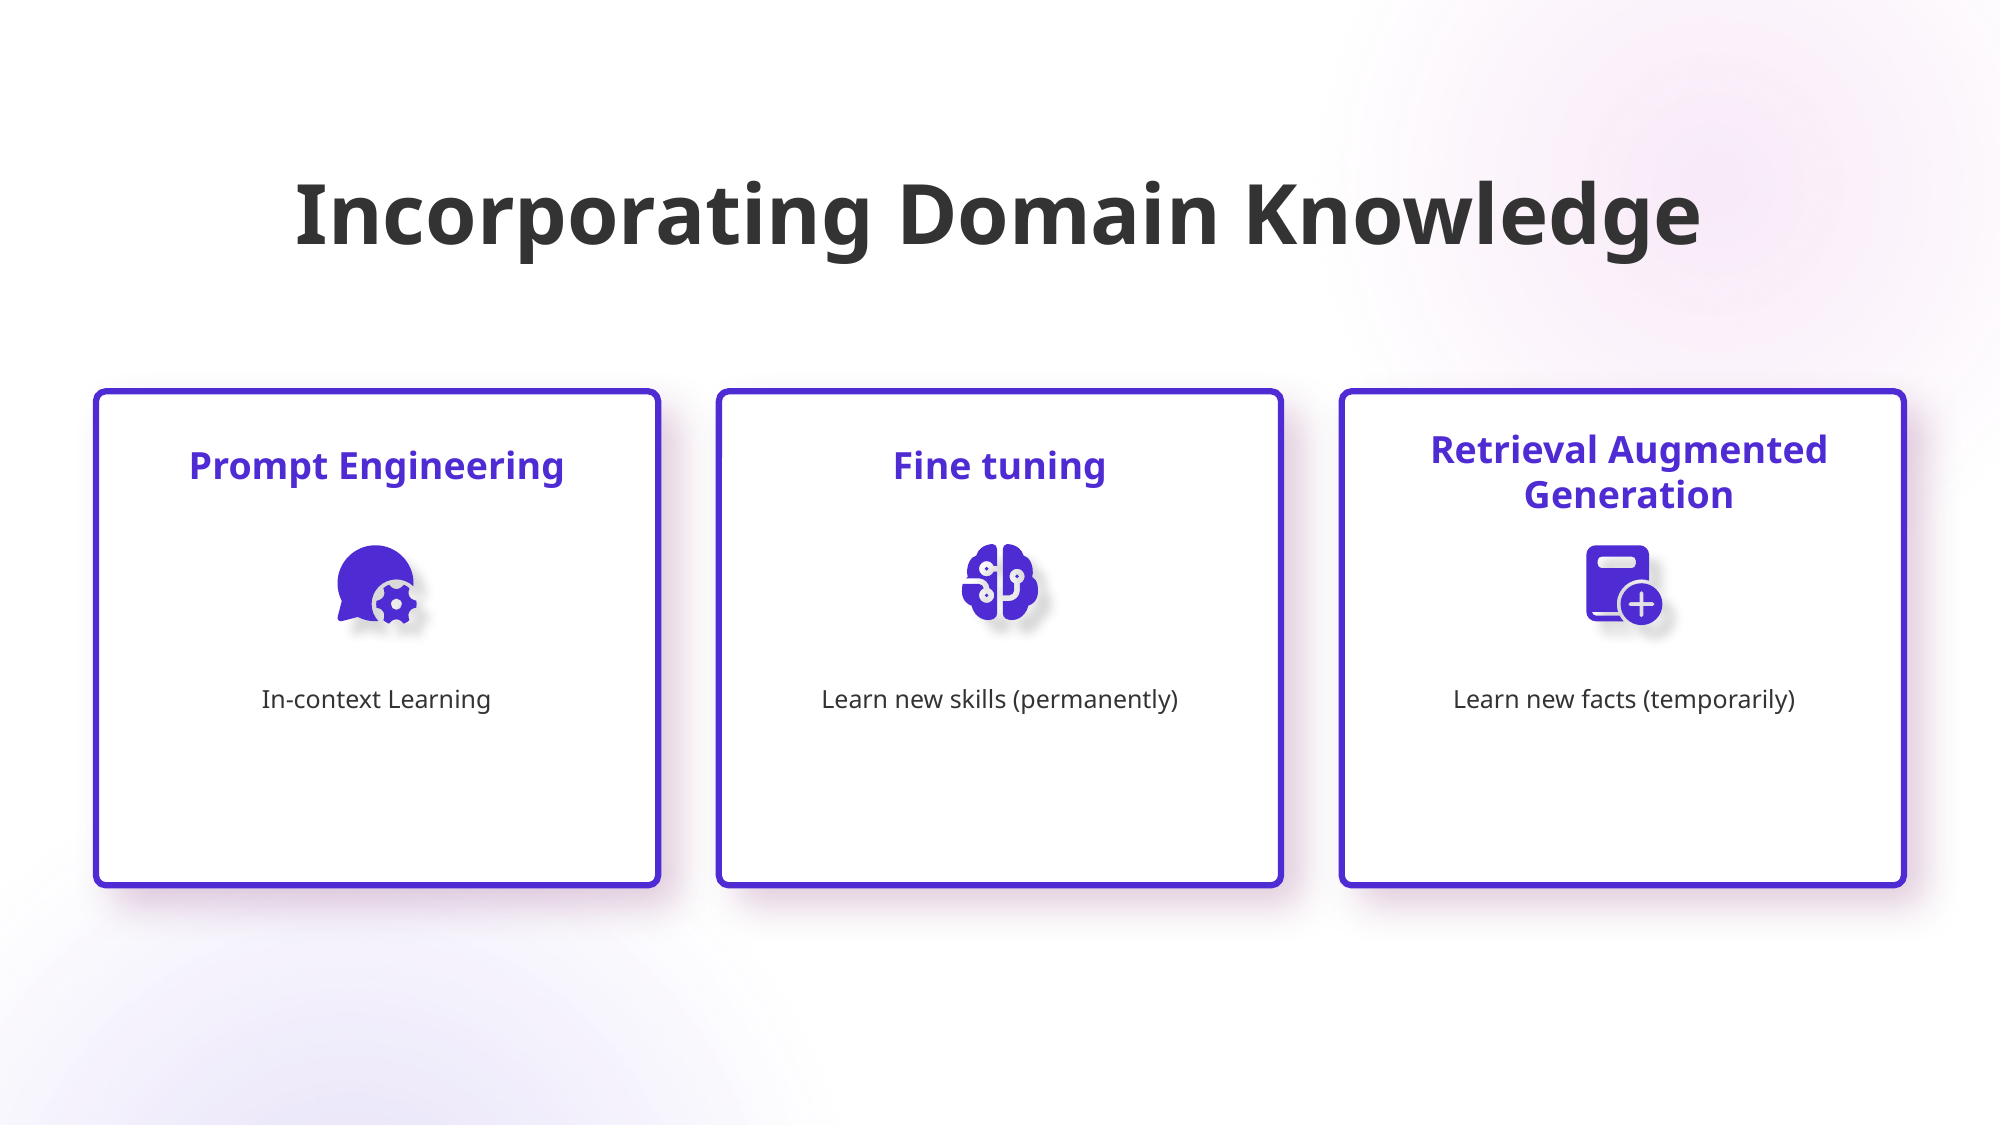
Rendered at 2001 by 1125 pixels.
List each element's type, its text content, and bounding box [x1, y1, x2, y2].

text_box [336, 544, 418, 625]
picture [0, 702, 911, 1125]
list Fine tuning [760, 442, 1240, 488]
text_box [961, 543, 998, 621]
list Prompt Engineering [138, 442, 617, 488]
text_box [1002, 543, 1039, 621]
list Learn new skills (permanently) [760, 683, 1240, 715]
title Incorporating Domain Knowledge [93, 160, 1907, 262]
list In-context Learning [138, 683, 617, 715]
text_box [1585, 544, 1664, 626]
picture [1270, 0, 2000, 630]
list Retrieval Augmented Generation [1396, 426, 1862, 517]
list Learn new facts (temporarily) [1385, 683, 1864, 715]
